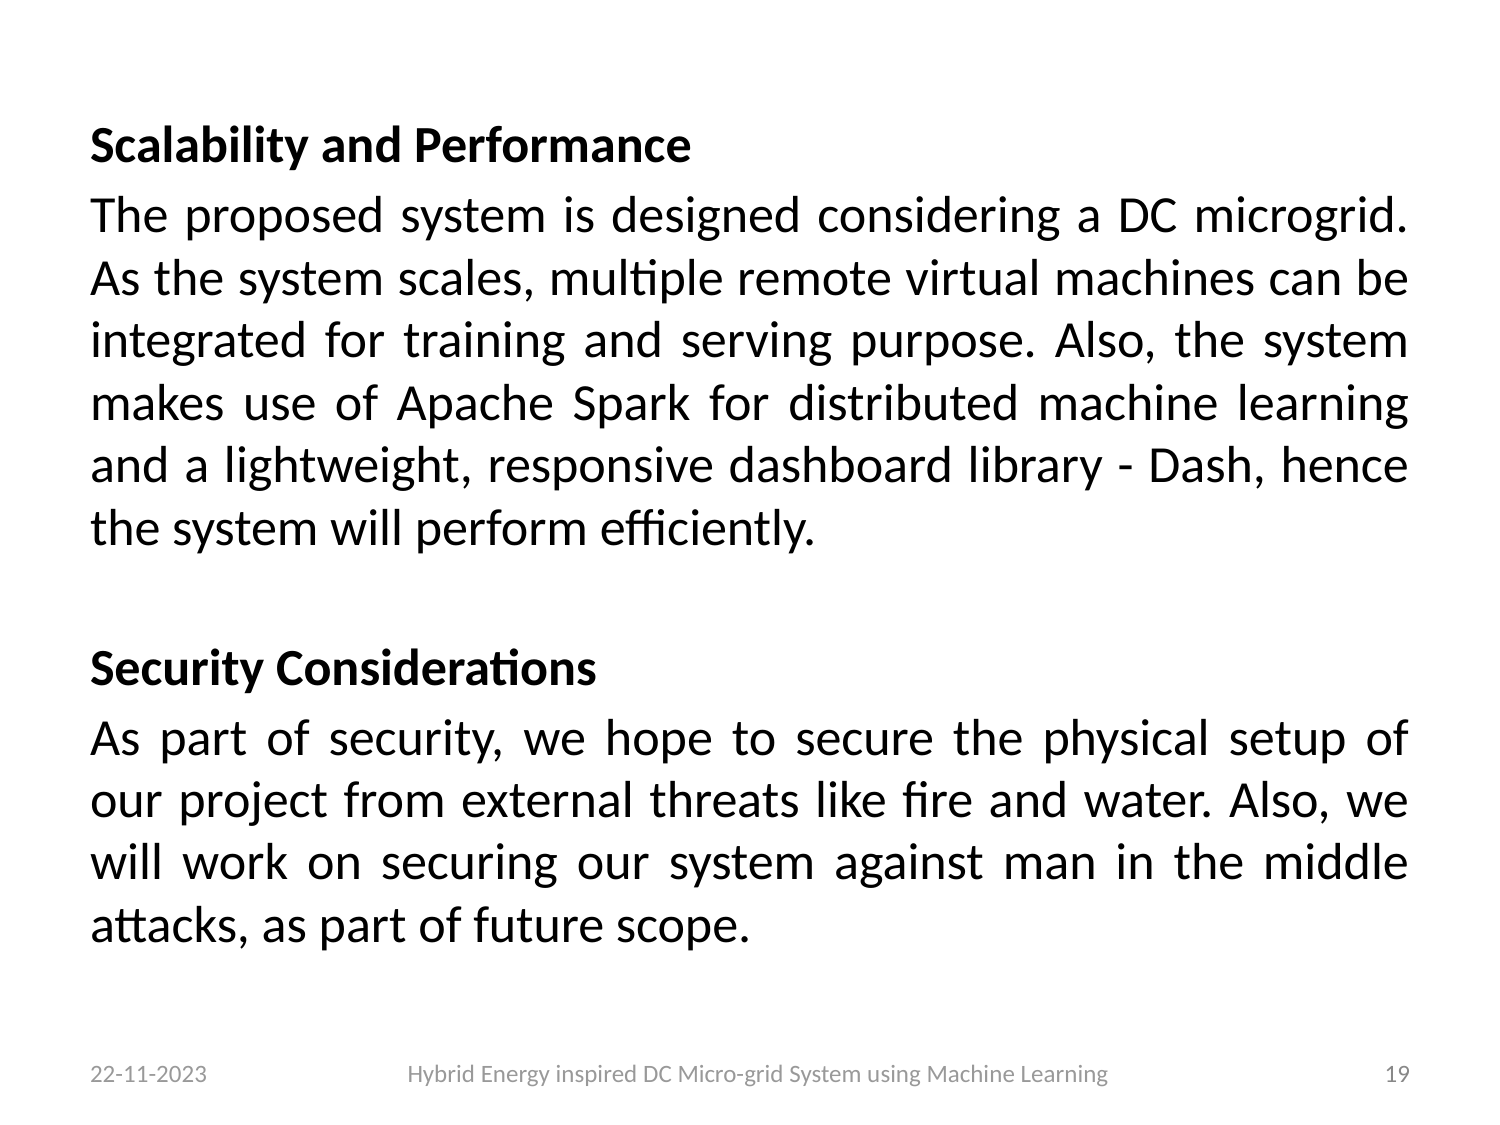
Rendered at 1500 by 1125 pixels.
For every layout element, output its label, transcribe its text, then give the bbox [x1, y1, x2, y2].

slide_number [75, 1042, 1285, 1103]
slide_number ‹#› [1285, 1042, 1425, 1103]
list Scalability and Performance The proposed system is designed considering a DC microgrid. As the system scales, multiple remote virtual machines can be integrated for training and serving purpose. Also, the system makes use of Apache Spark for distributed machine learning and a lightweight, responsive dashboard library - Dash, hence the system will perform efficiently. Security Considerations As part of security, we hope to secure the physical setup of our project from external threats like fire and water. Also, we will work on securing our system against man in the middle attacks, as part of future scope. [75, 103, 1425, 1030]
